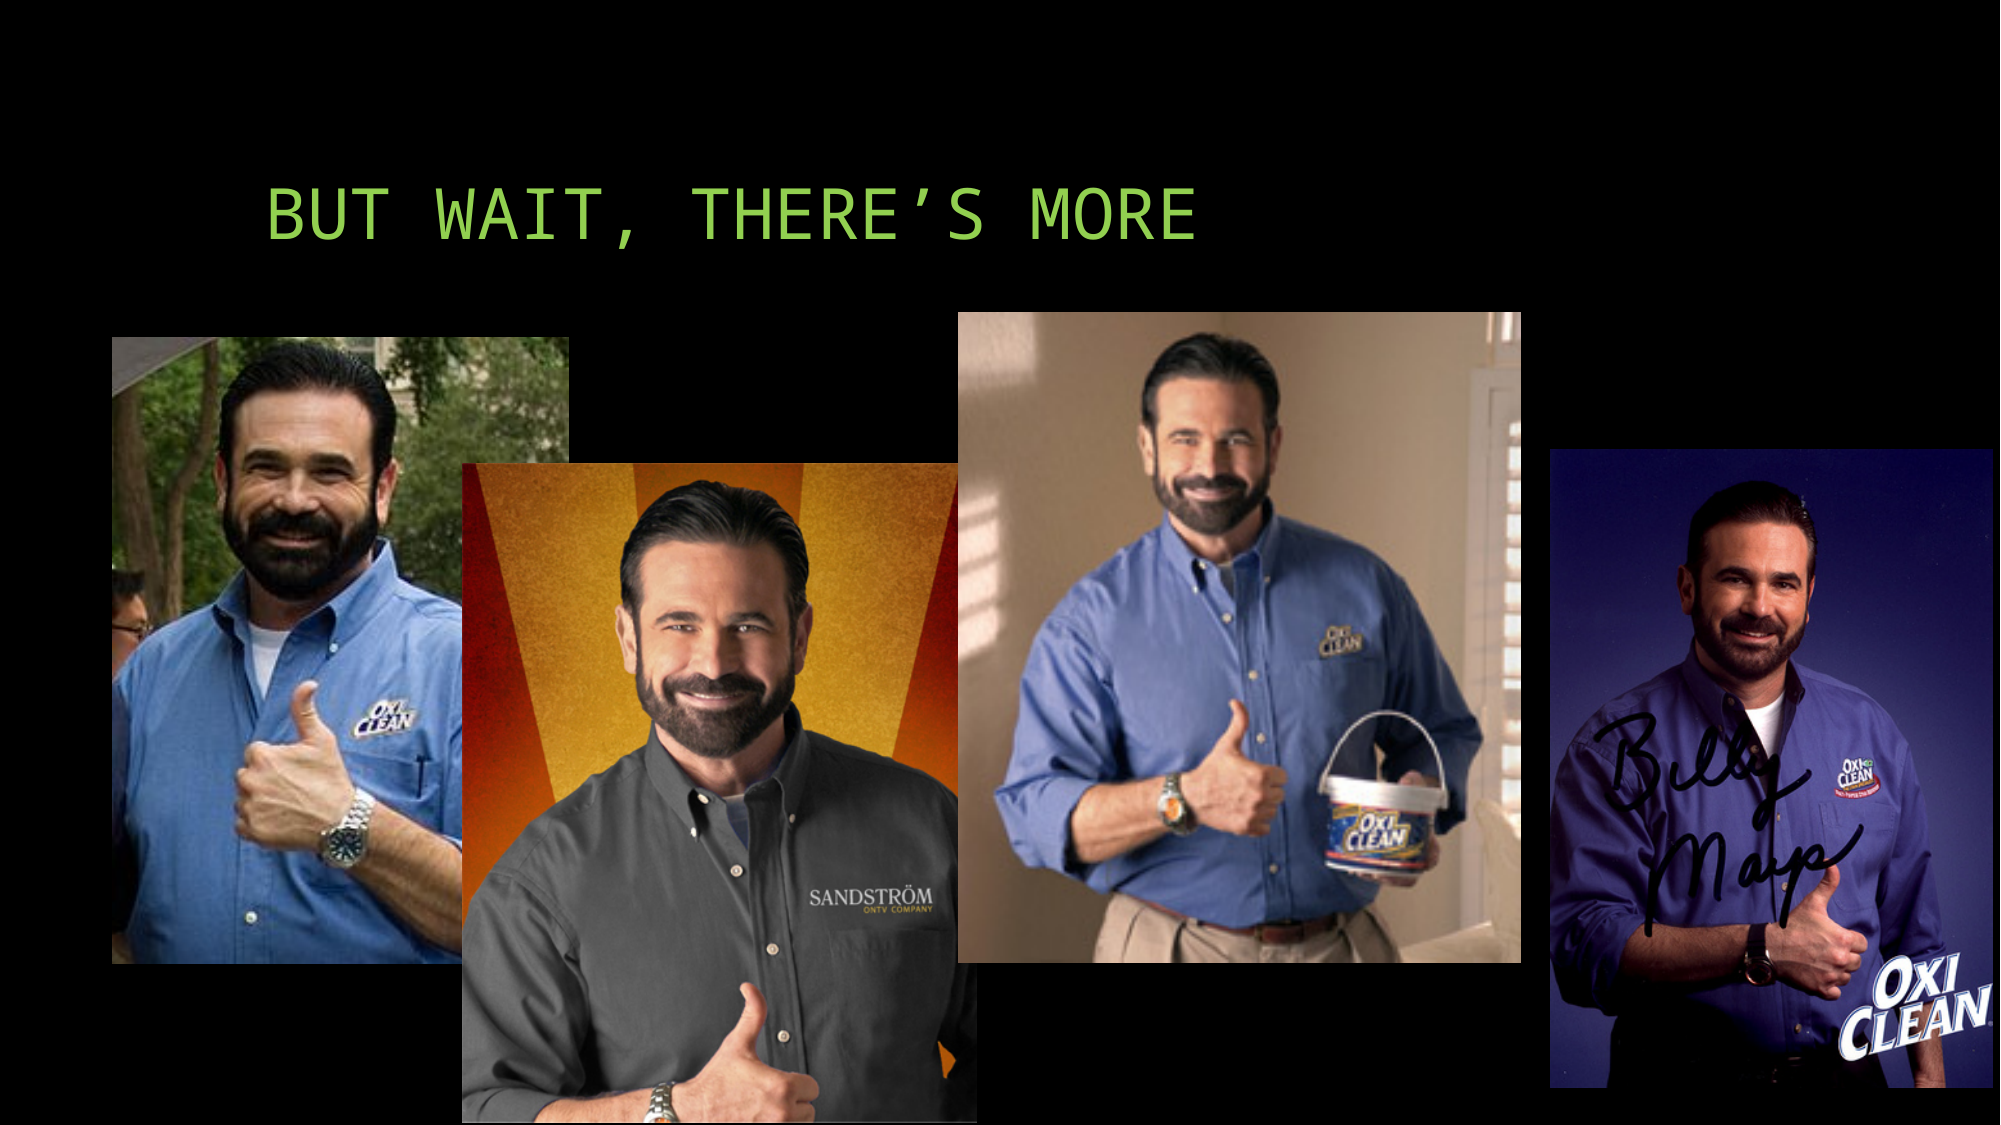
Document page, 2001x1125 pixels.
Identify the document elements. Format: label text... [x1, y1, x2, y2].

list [112, 337, 569, 964]
picture [462, 312, 1521, 1123]
picture [1549, 449, 1993, 1088]
title BUT WAIT, THERE’S MORE [249, 75, 1750, 263]
